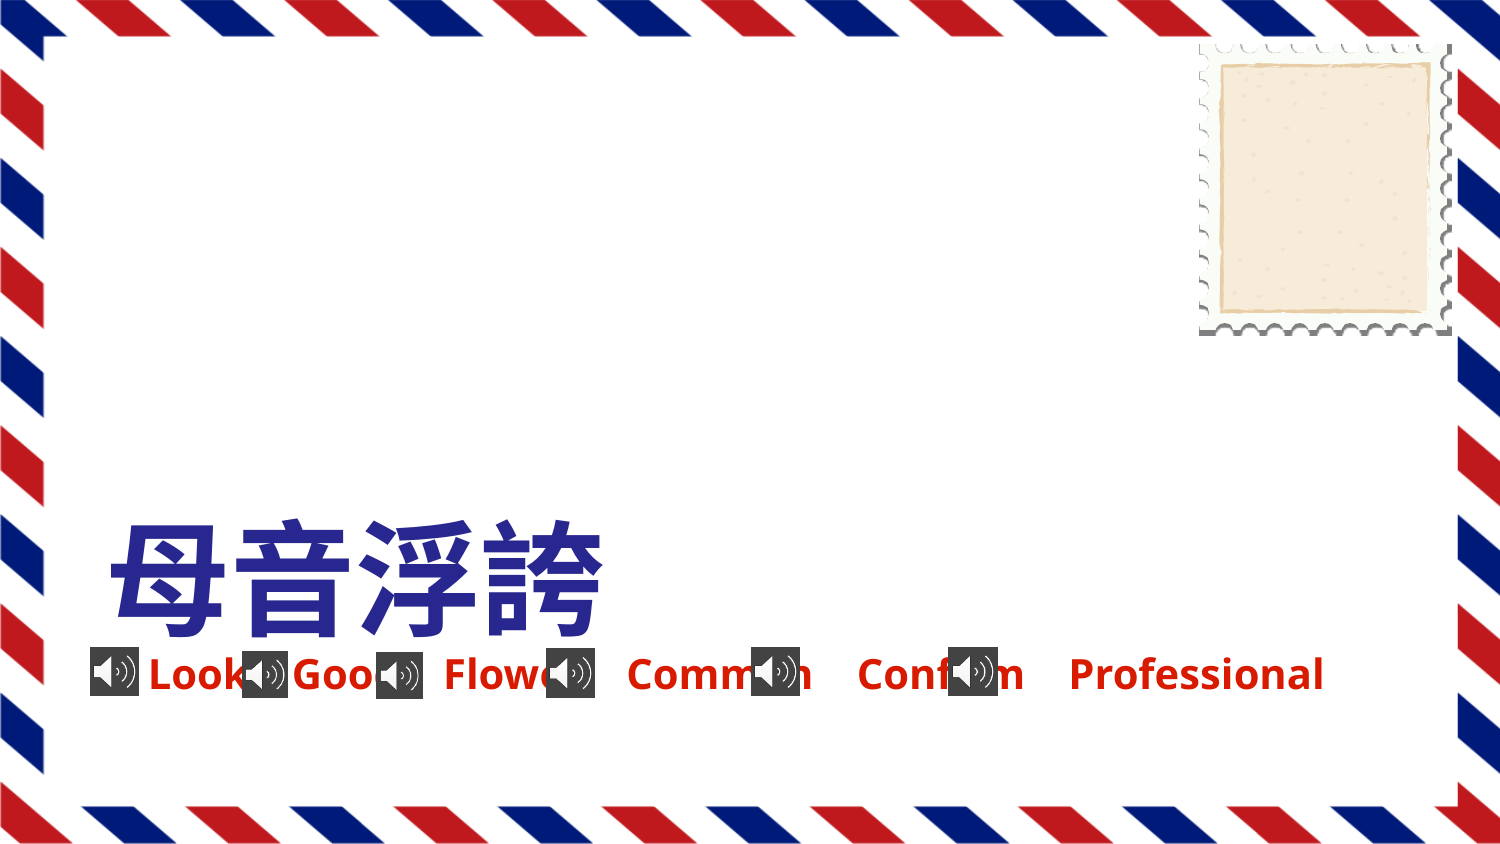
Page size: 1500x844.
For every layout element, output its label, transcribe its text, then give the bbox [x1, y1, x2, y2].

picture [749, 646, 802, 698]
picture [0, 0, 1500, 844]
picture [240, 650, 290, 699]
text_box 母音浮誇 Look Good Flower Common Confirm Professional [93, 256, 1339, 844]
picture [544, 647, 597, 699]
picture [947, 646, 999, 698]
picture [375, 651, 424, 700]
